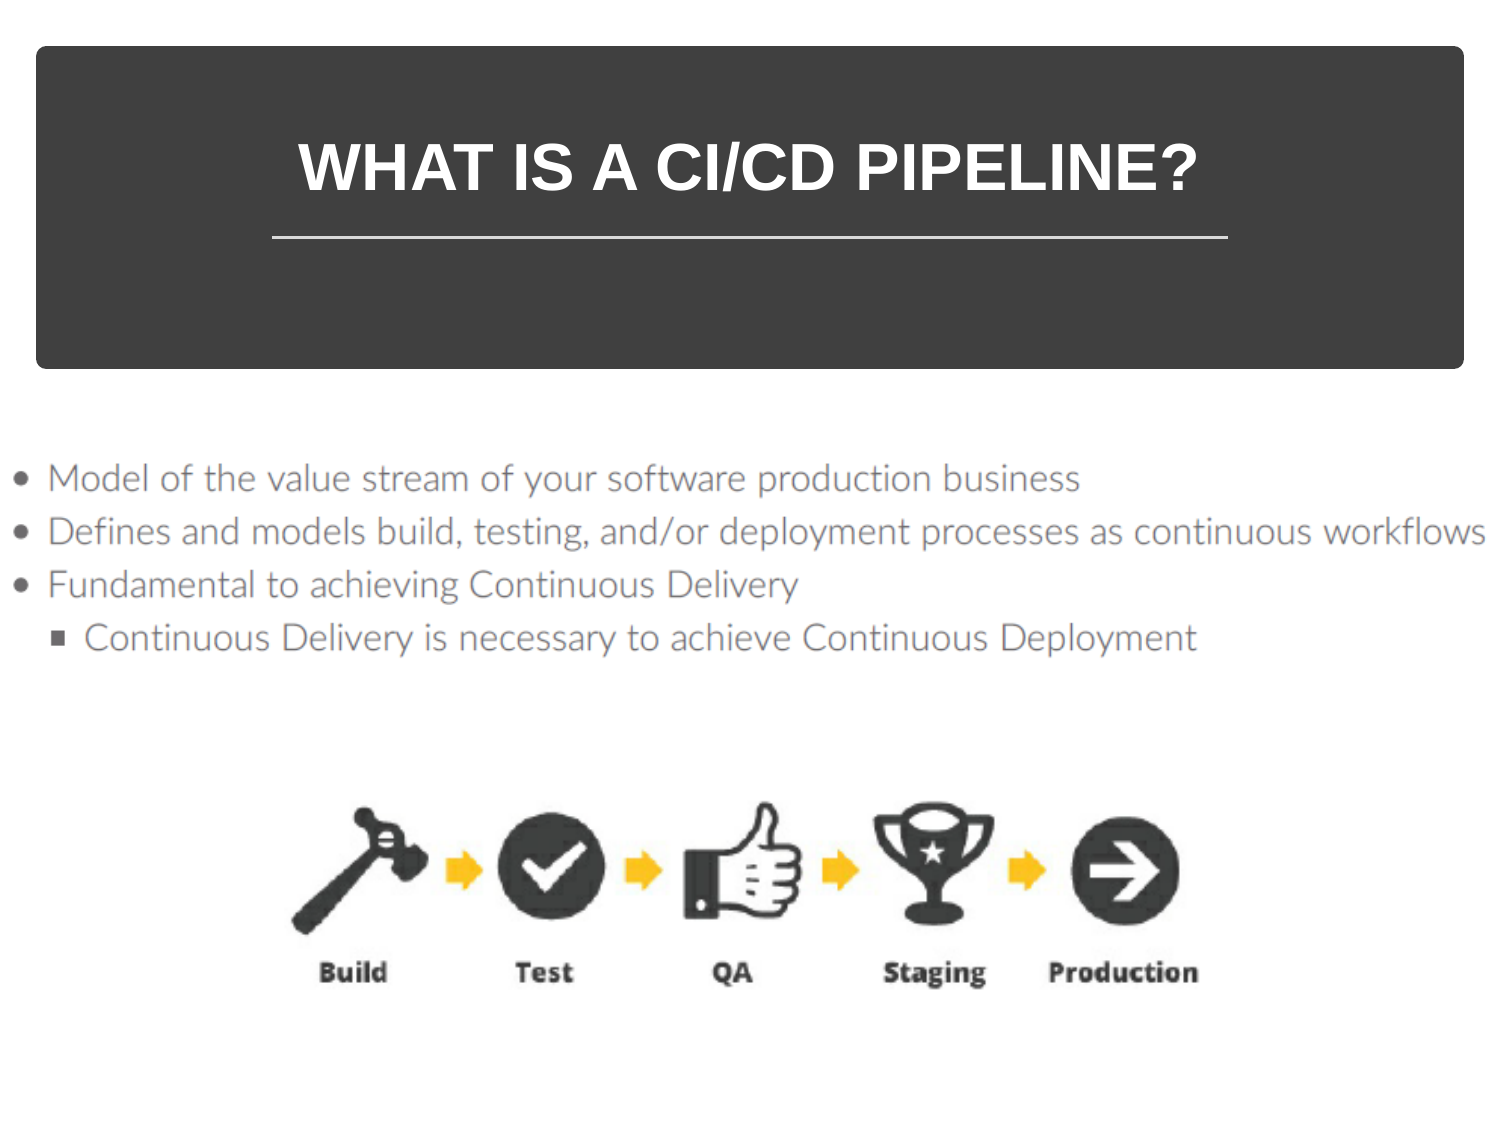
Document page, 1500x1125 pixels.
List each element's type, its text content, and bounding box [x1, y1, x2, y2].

title WHAT IS A CI/CD PIPELINE? [64, 80, 1436, 213]
picture [0, 435, 1500, 690]
picture [193, 743, 1306, 1103]
text_box [44, 54, 1456, 361]
